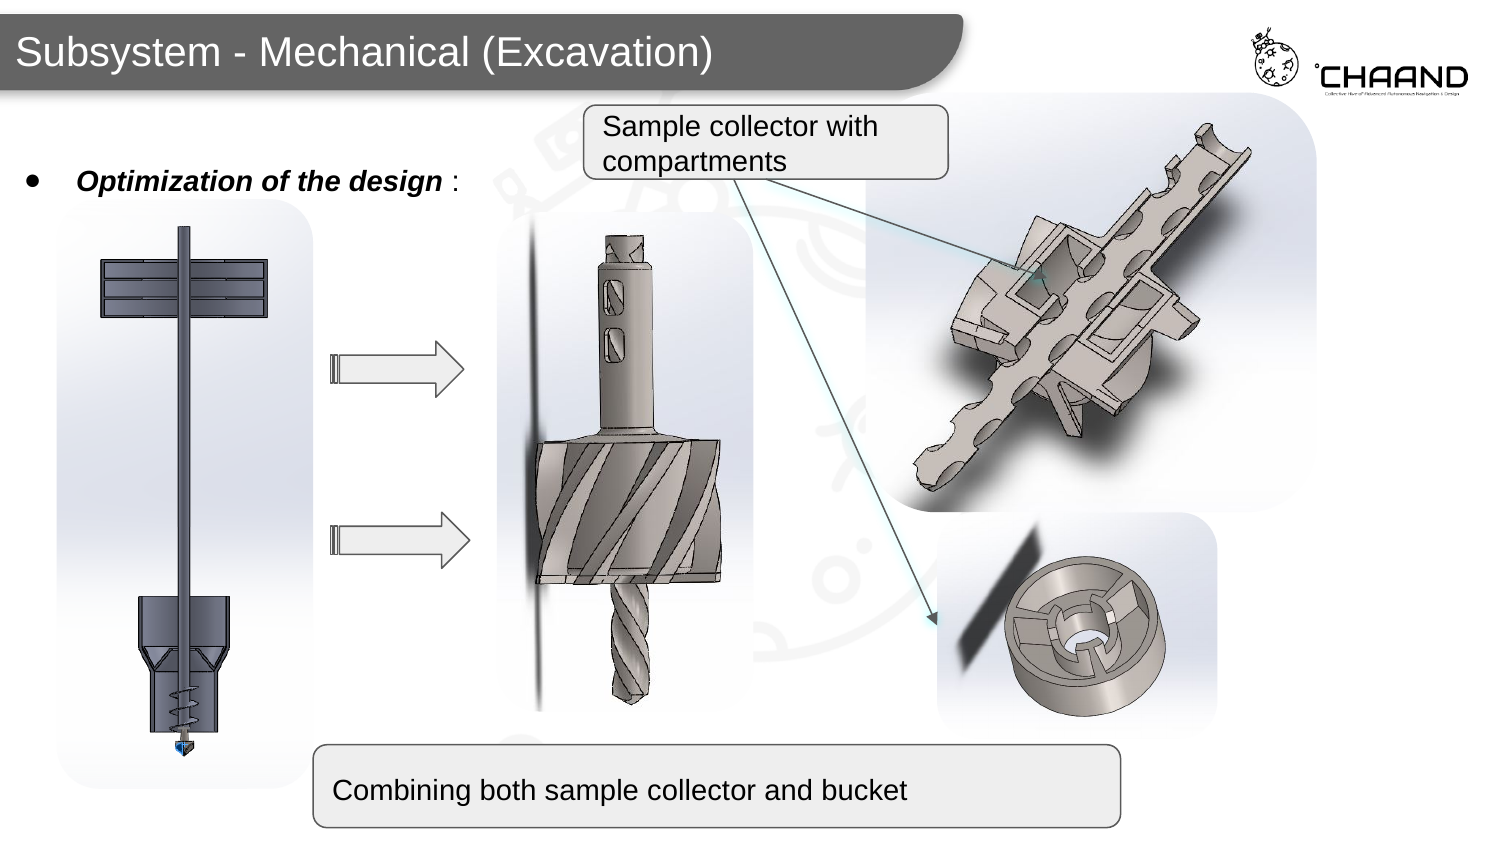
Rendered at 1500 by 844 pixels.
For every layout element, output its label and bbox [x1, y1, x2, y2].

text_box [938, 178, 1048, 279]
picture [0, 0, 1500, 844]
text_box [733, 178, 938, 626]
